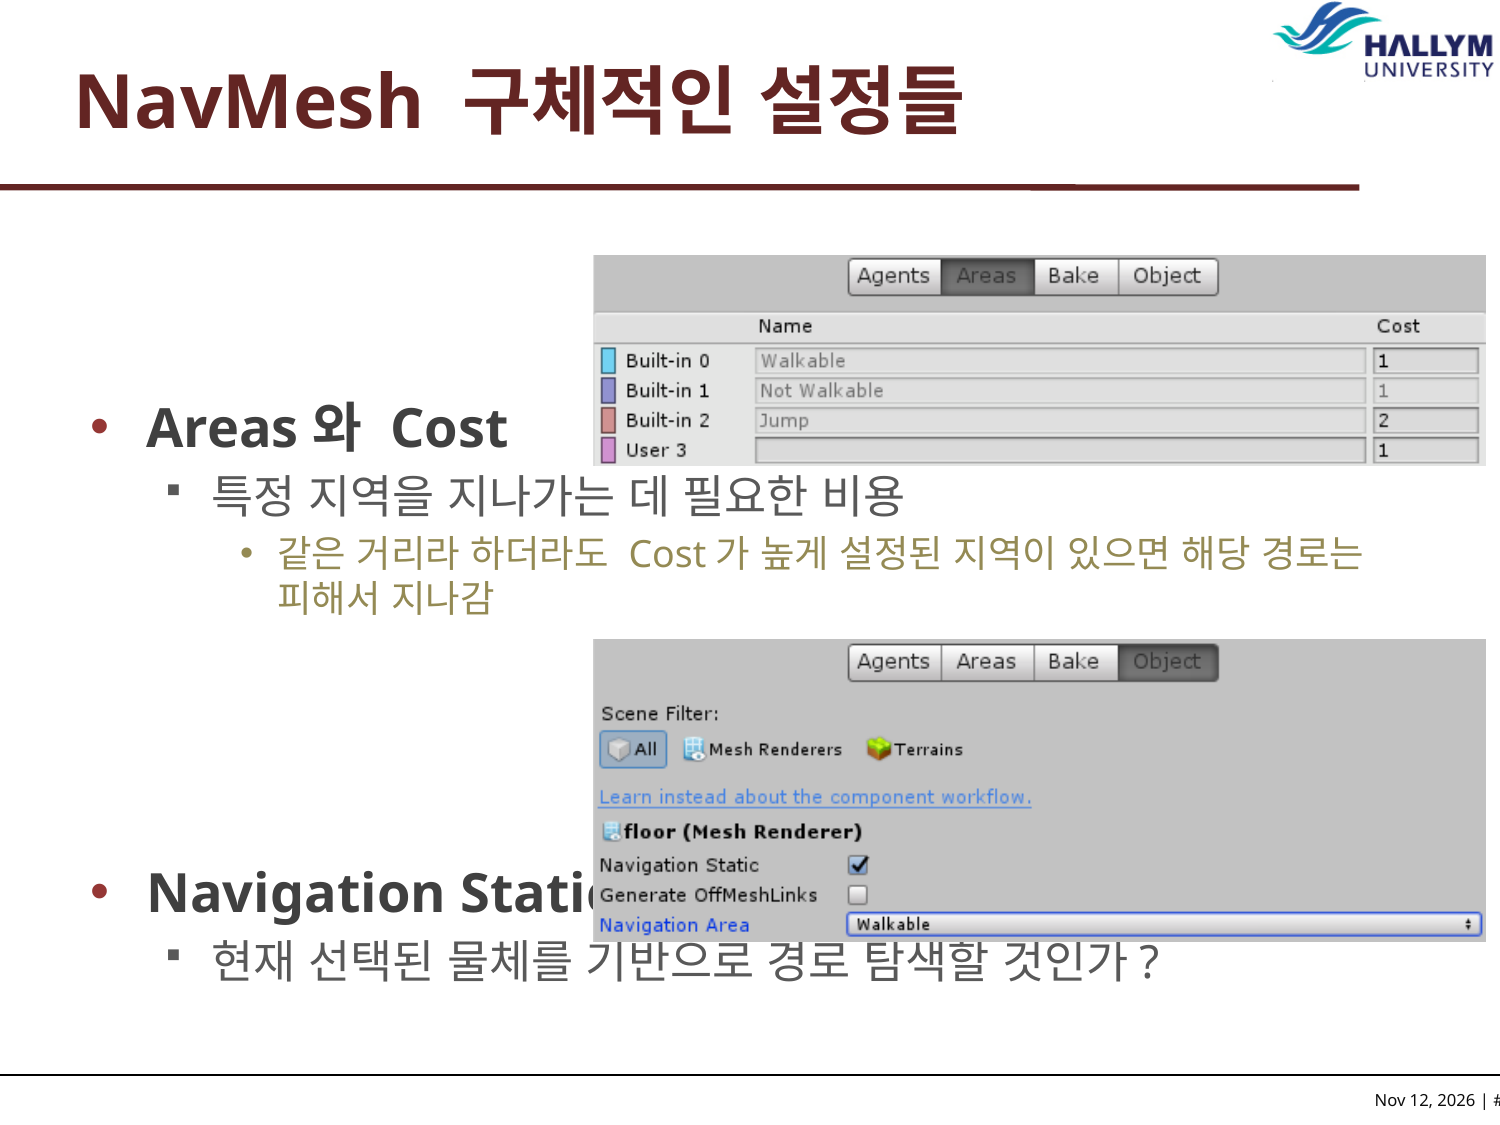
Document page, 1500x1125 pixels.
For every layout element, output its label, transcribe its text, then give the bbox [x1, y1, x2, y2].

picture [593, 255, 1487, 466]
picture [1269, 0, 1500, 82]
list Areas와 Cost 특정 지역을 지나가는 데 필요한 비용 같은 거리라 하더라도 Cost가 높게 설정된 지역이 있으면 해당 경로는 피해서 지나감 Navigation Static 현재 선택된 물체를 기반으로 경로 탐색할 것인가? [75, 234, 1425, 1032]
title NavMesh 구체적인 설정들 [44, 33, 1395, 164]
picture [593, 639, 1487, 942]
